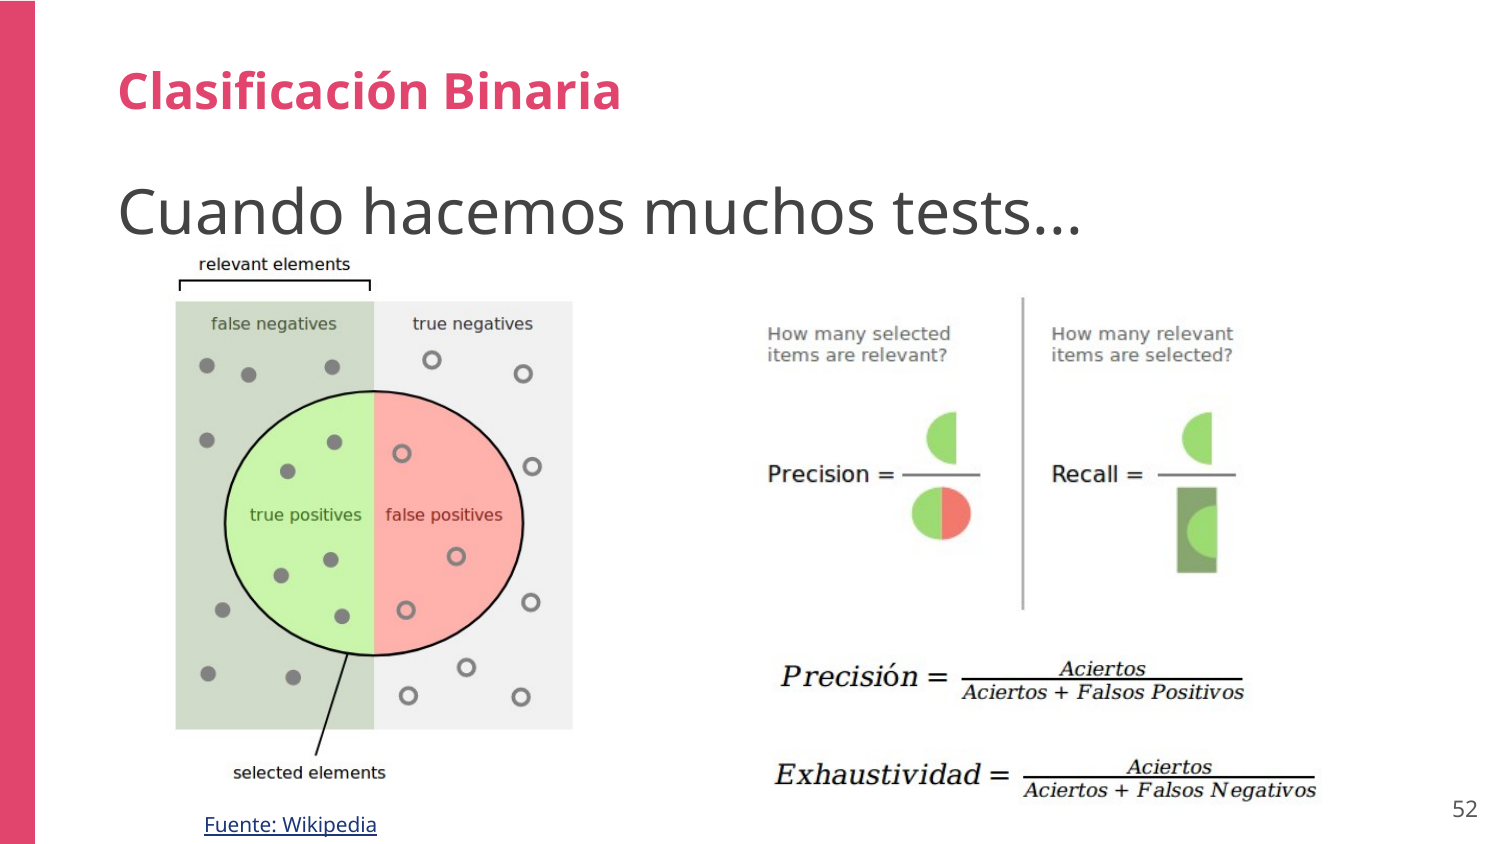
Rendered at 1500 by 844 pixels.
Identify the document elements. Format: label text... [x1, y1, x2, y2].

slide_number ‹#› [1403, 779, 1494, 844]
text_box Clasificación Binaria [102, 44, 1448, 133]
text_box Cuando hacemos muchos tests... [102, 157, 1448, 270]
picture [771, 731, 1329, 820]
text_box Fuente: Wikipedia [189, 796, 501, 832]
picture [159, 243, 585, 788]
picture [771, 635, 1257, 720]
picture [732, 282, 1266, 613]
